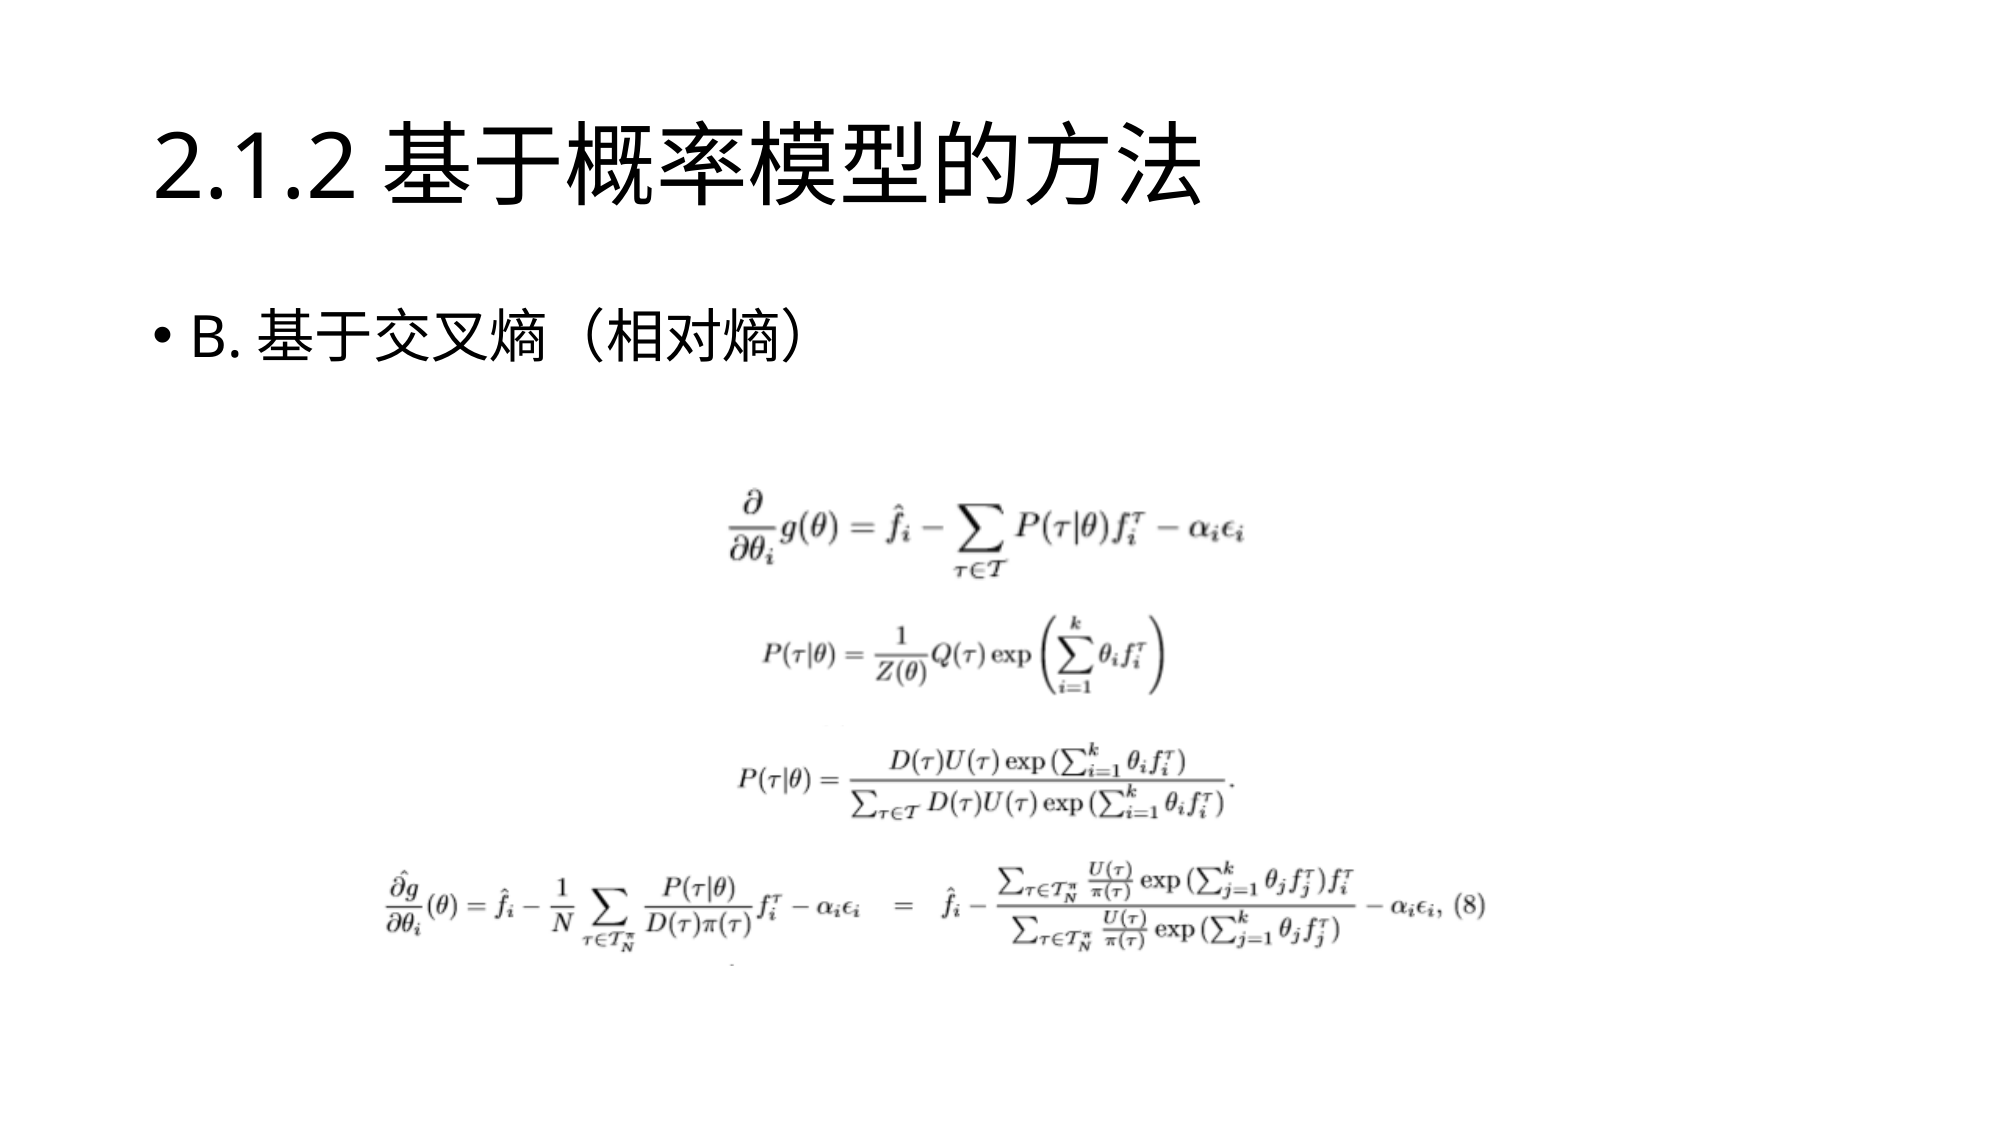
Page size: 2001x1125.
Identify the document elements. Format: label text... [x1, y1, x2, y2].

title 2.1.2基于概率模型的方法 [137, 59, 1863, 278]
picture [703, 474, 1297, 593]
picture [703, 606, 1249, 828]
list B.基于交叉熵（相对熵） [137, 299, 1863, 1014]
picture [343, 853, 1501, 966]
